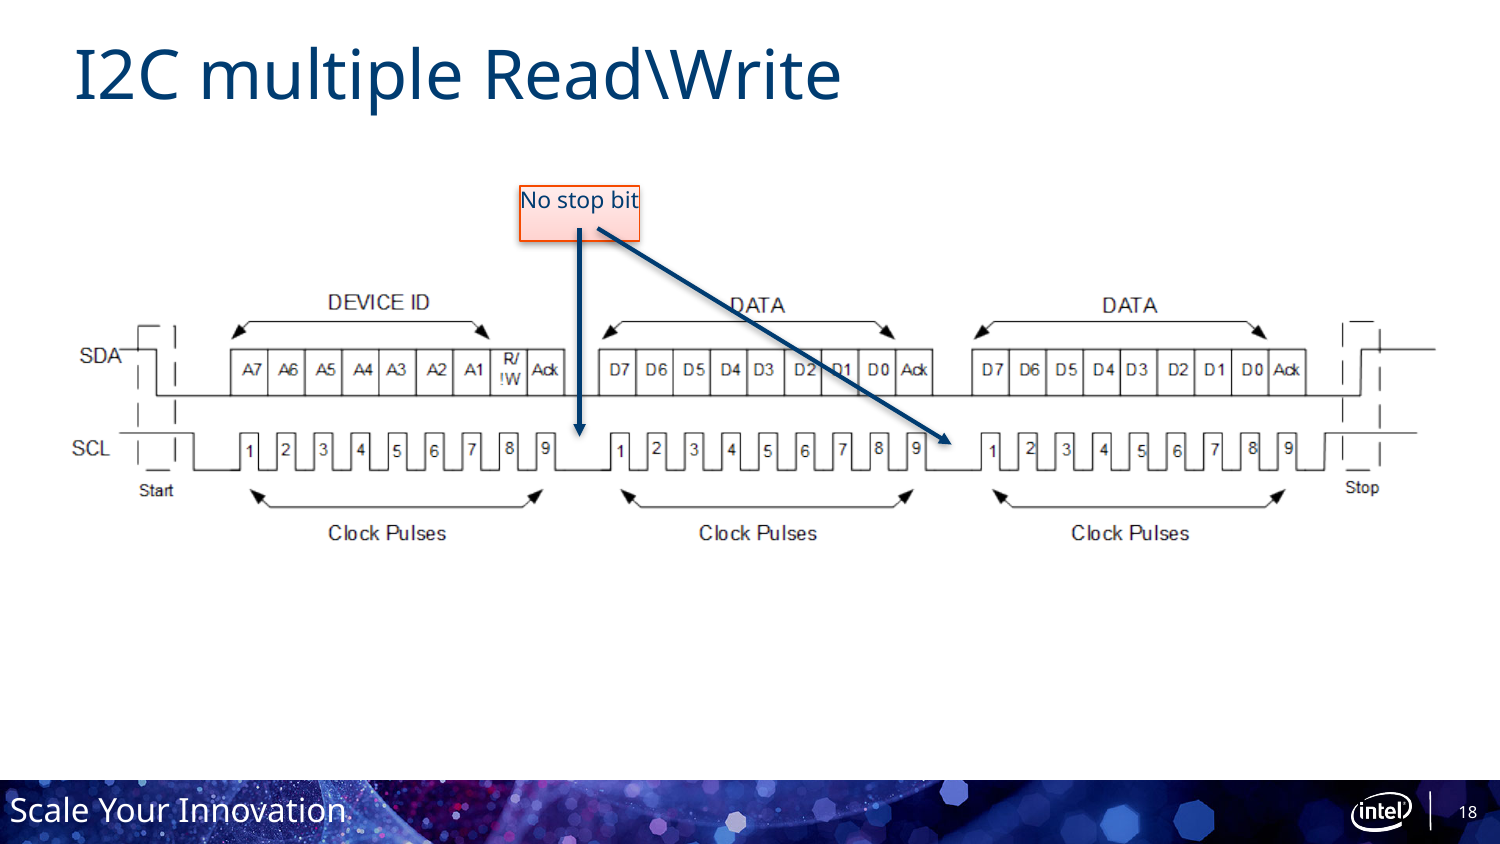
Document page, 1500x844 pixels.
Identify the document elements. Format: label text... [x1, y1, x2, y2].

title I2C multiple Read\Write [74, 50, 1425, 115]
text_box No stop bit [519, 185, 640, 242]
picture [0, 780, 1500, 844]
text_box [597, 227, 952, 445]
slide_number 18 [1127, 791, 1478, 837]
picture [53, 285, 1447, 558]
